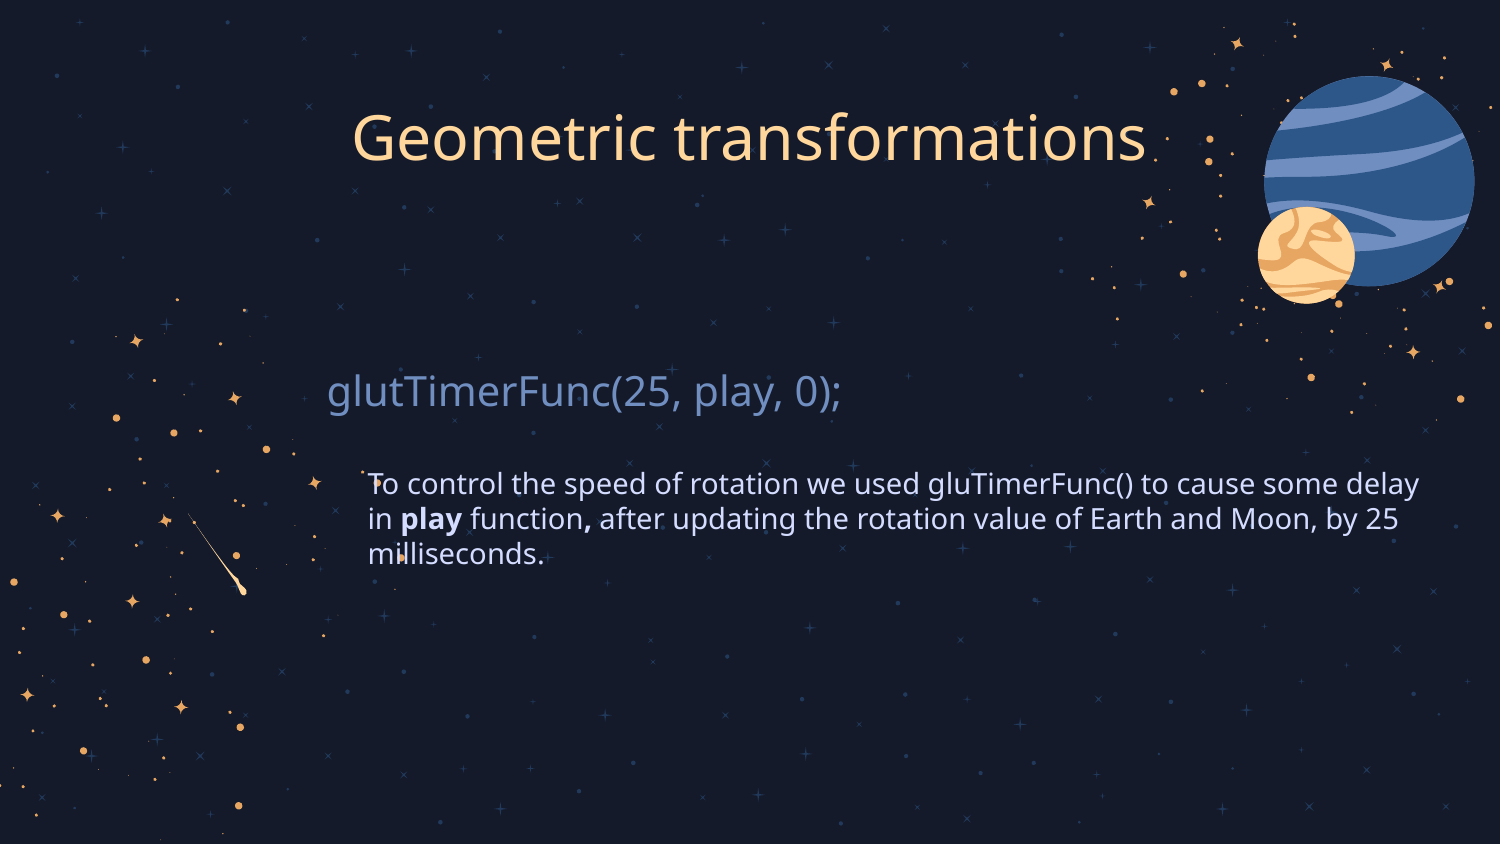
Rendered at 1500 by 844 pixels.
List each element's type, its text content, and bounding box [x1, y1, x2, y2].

title glutTimerFunc(25, play, 0); [311, 357, 1001, 422]
text_box Geometric transformations [116, 88, 1383, 183]
text_box To control the speed of rotation we used gluTimerFunc() to cause some delay in play function, after updating the rotation value of Earth and Moon, by 25 milliseconds. [352, 450, 1440, 579]
